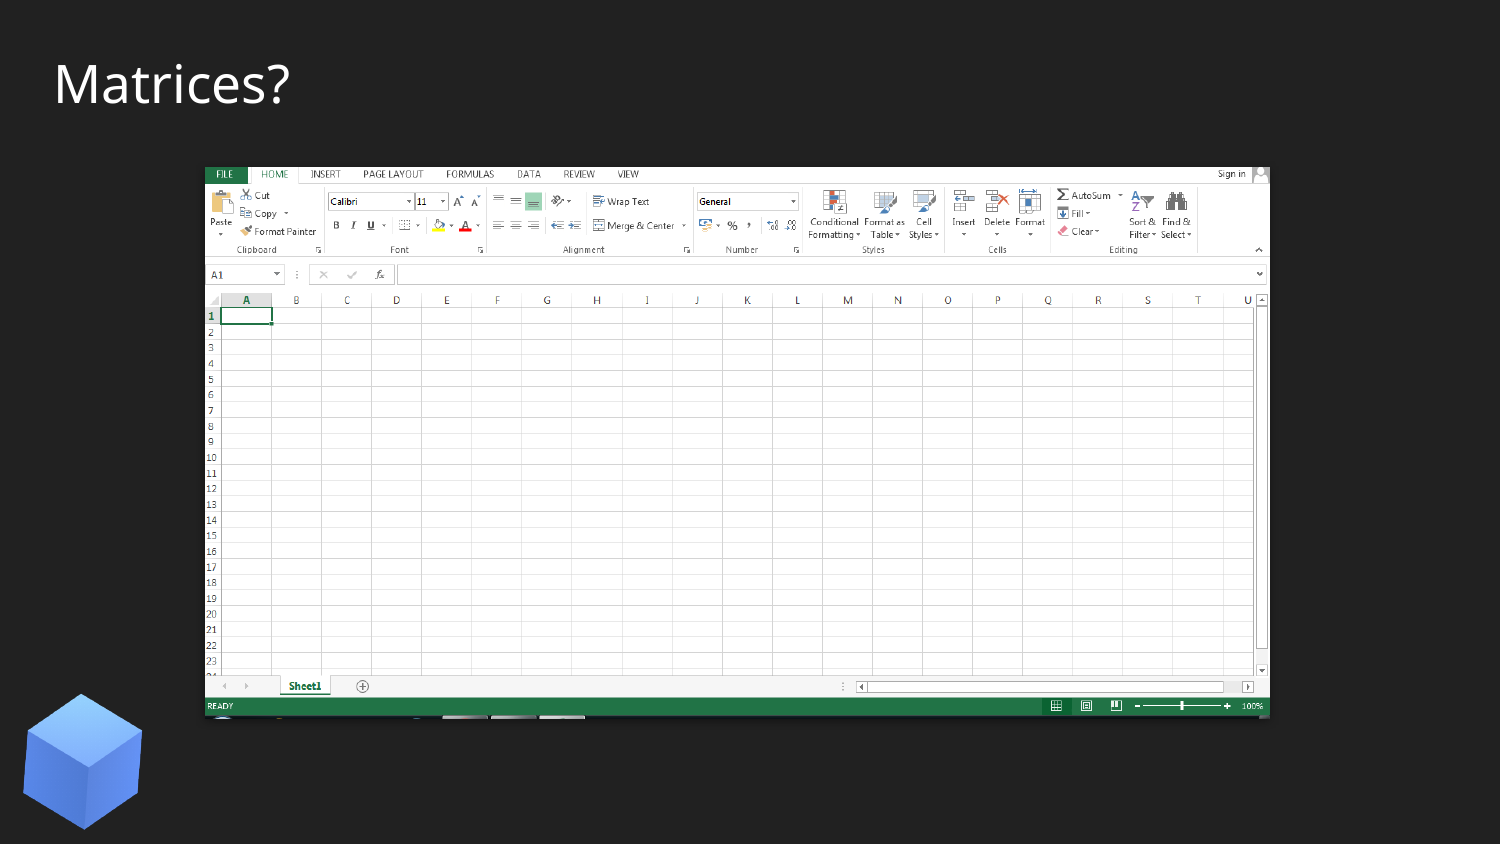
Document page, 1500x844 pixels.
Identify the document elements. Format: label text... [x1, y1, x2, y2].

picture [205, 167, 1270, 719]
picture [0, 678, 165, 844]
title Matrices? [38, 35, 1437, 130]
